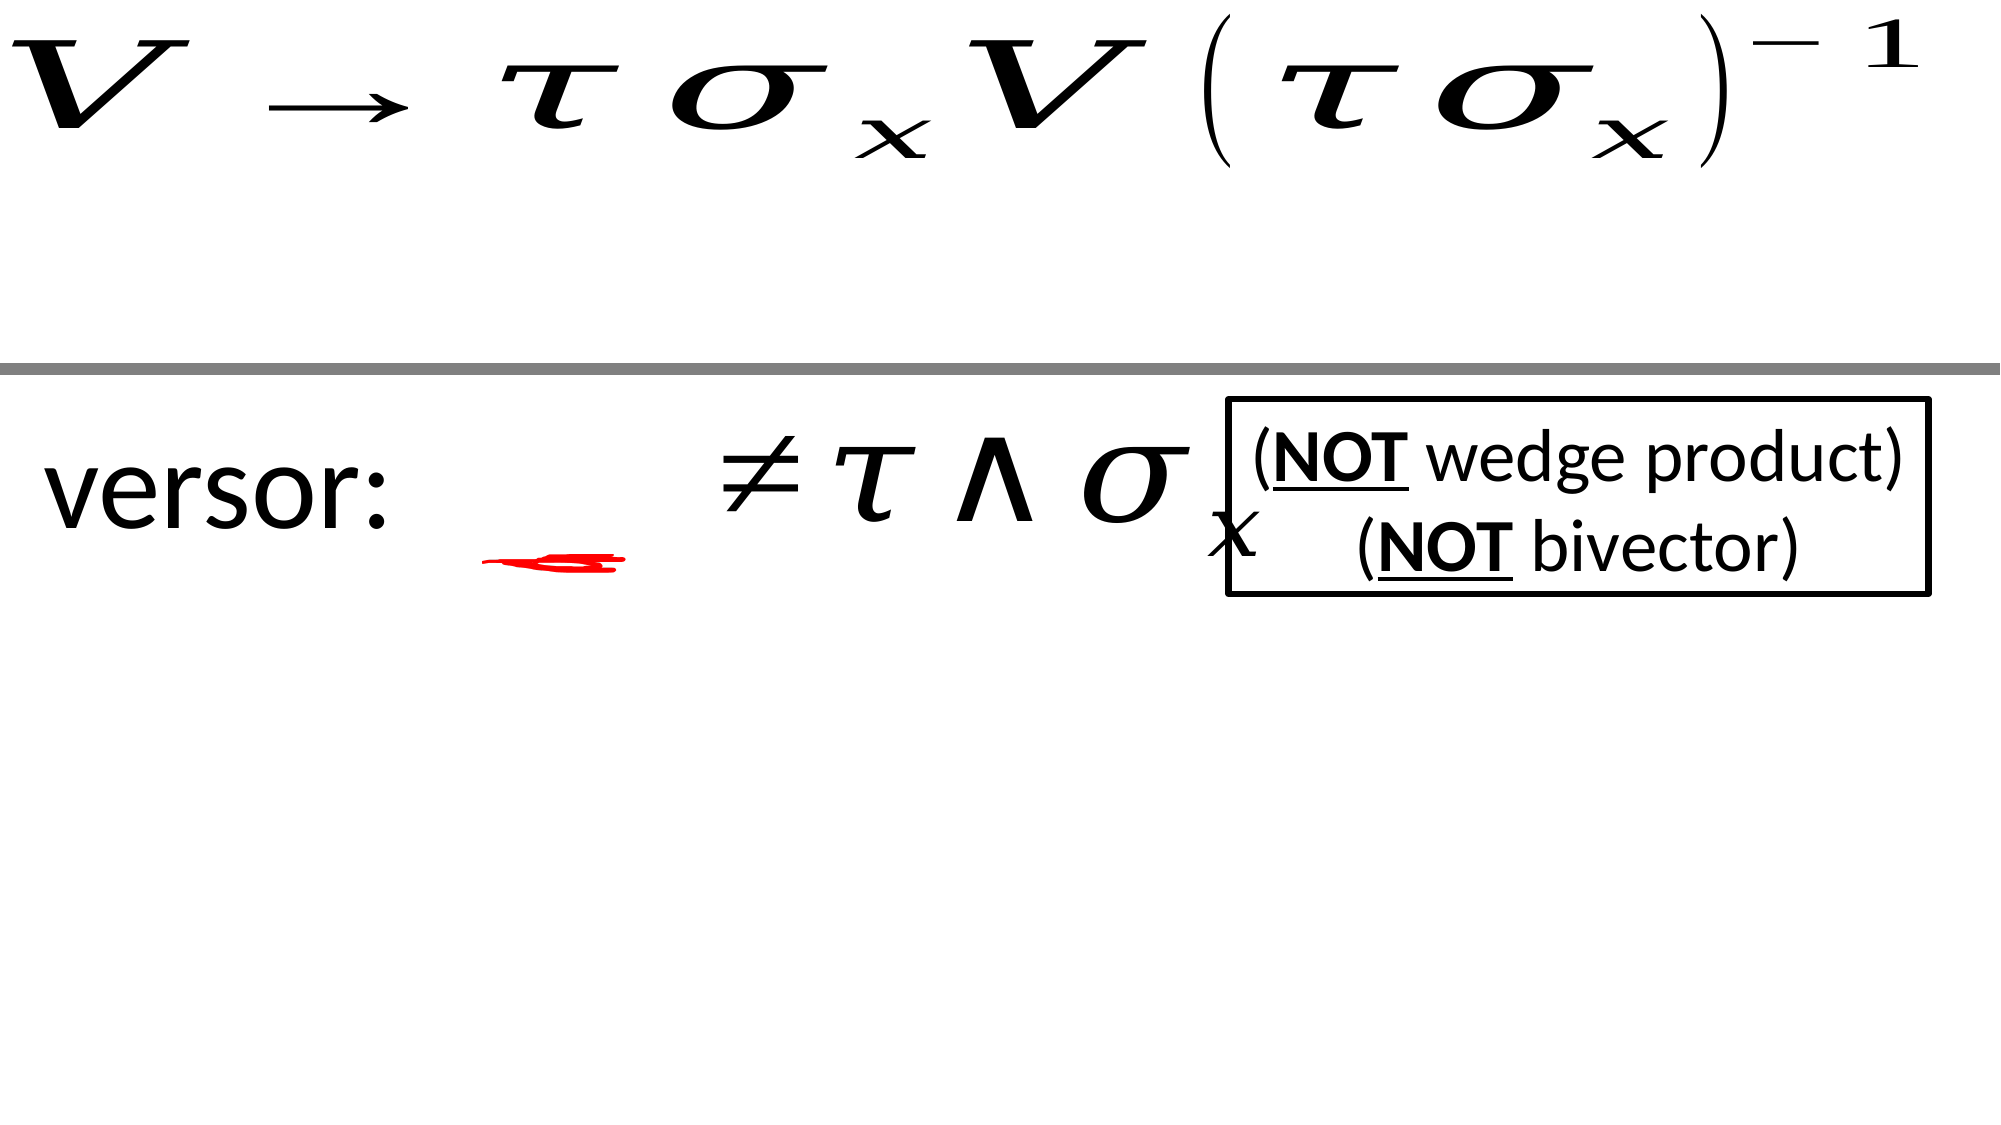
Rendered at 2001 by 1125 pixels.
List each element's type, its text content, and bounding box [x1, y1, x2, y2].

text_box (NOT wedge product) (NOT bivector) [1228, 399, 1929, 594]
picture [482, 554, 634, 579]
